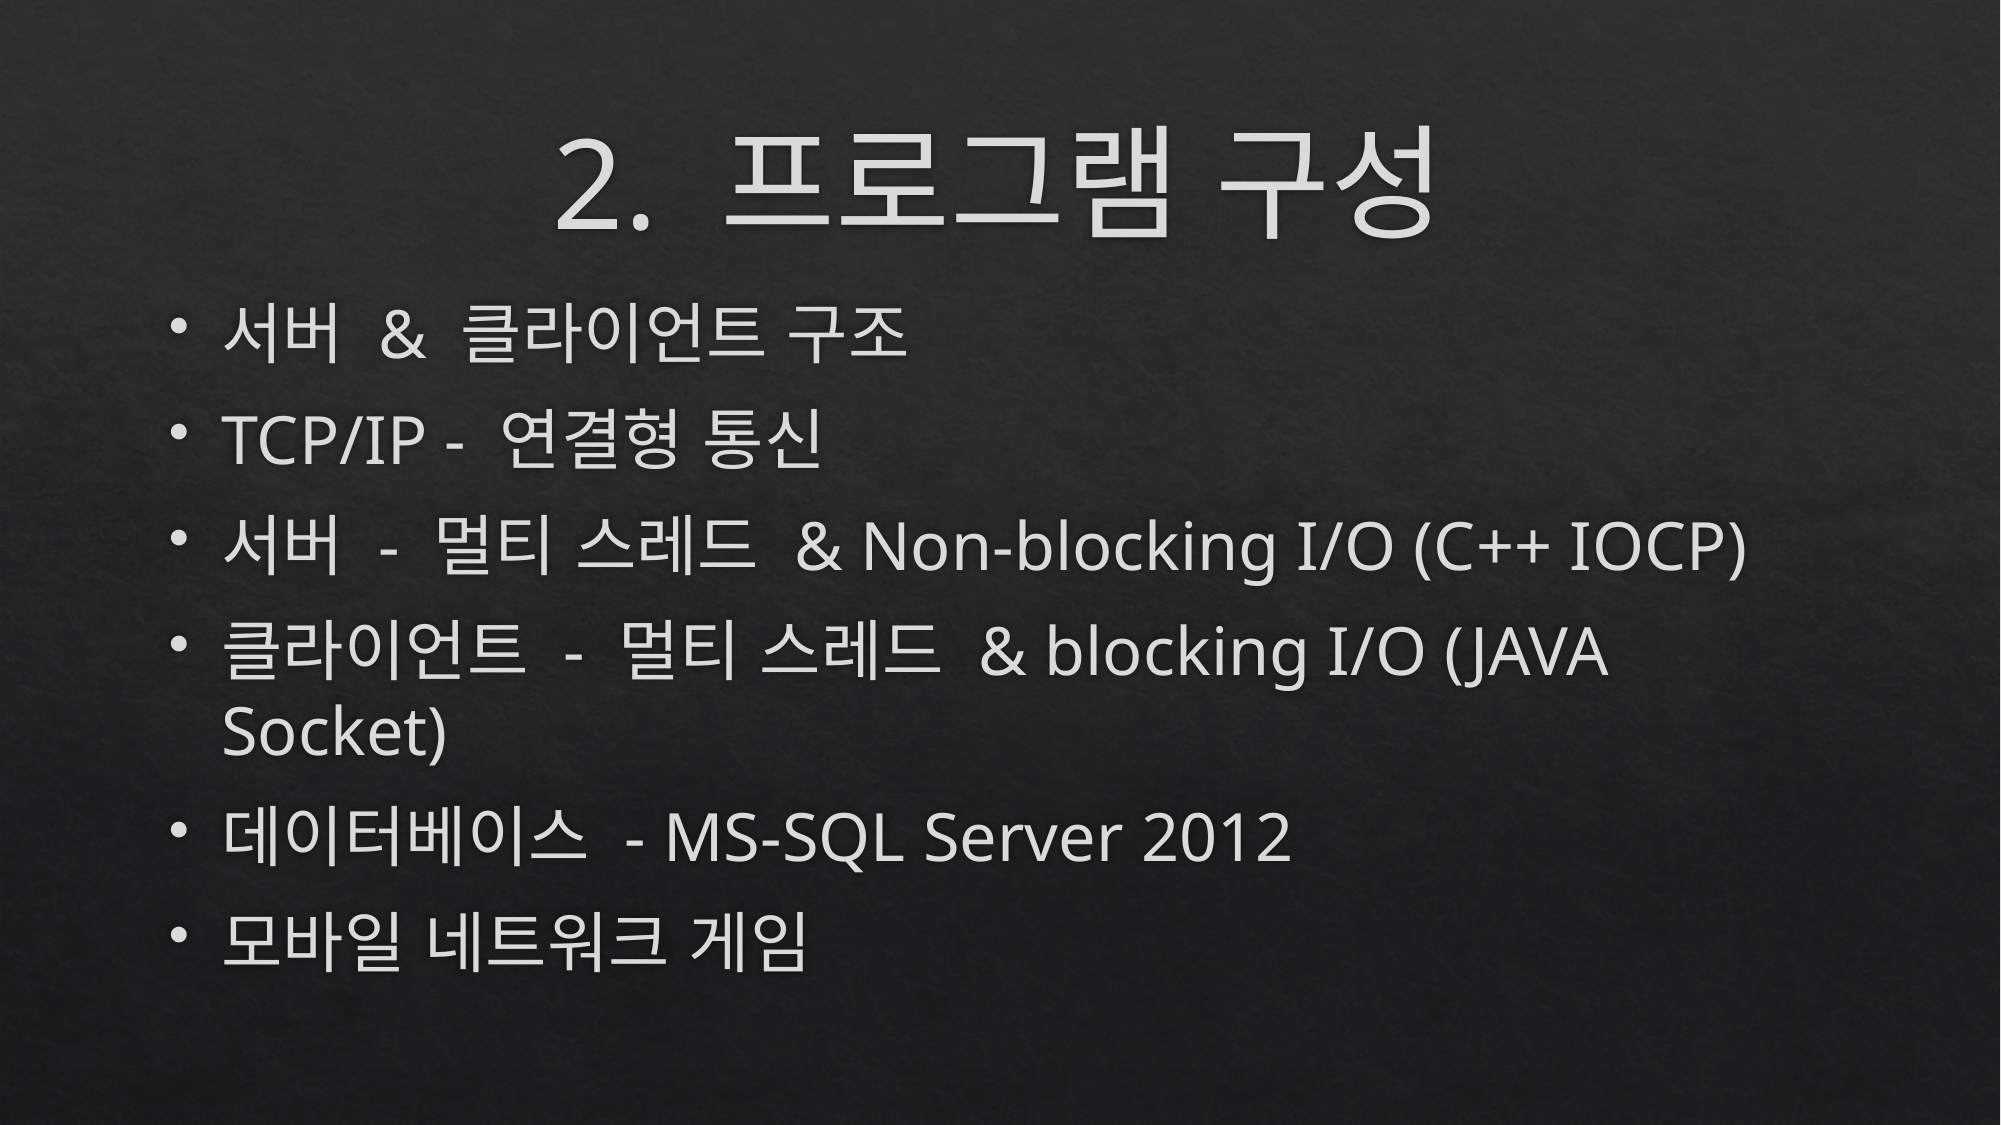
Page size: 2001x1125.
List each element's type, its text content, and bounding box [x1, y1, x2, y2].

list 서버 & 클라이언트 구조 TCP/IP - 연결형 통신 서버 - 멀티 스레드 & Non-blocking I/O (C++ IOCP) 클라이언트 - 멀티 스레드 & blocking I/O (JAVA Socket) 데이터베이스 - MS-SQL Server 2012 모바일 네트워크 게임 [149, 284, 1849, 950]
title 2. 프로그램 구성 [149, 99, 1849, 260]
